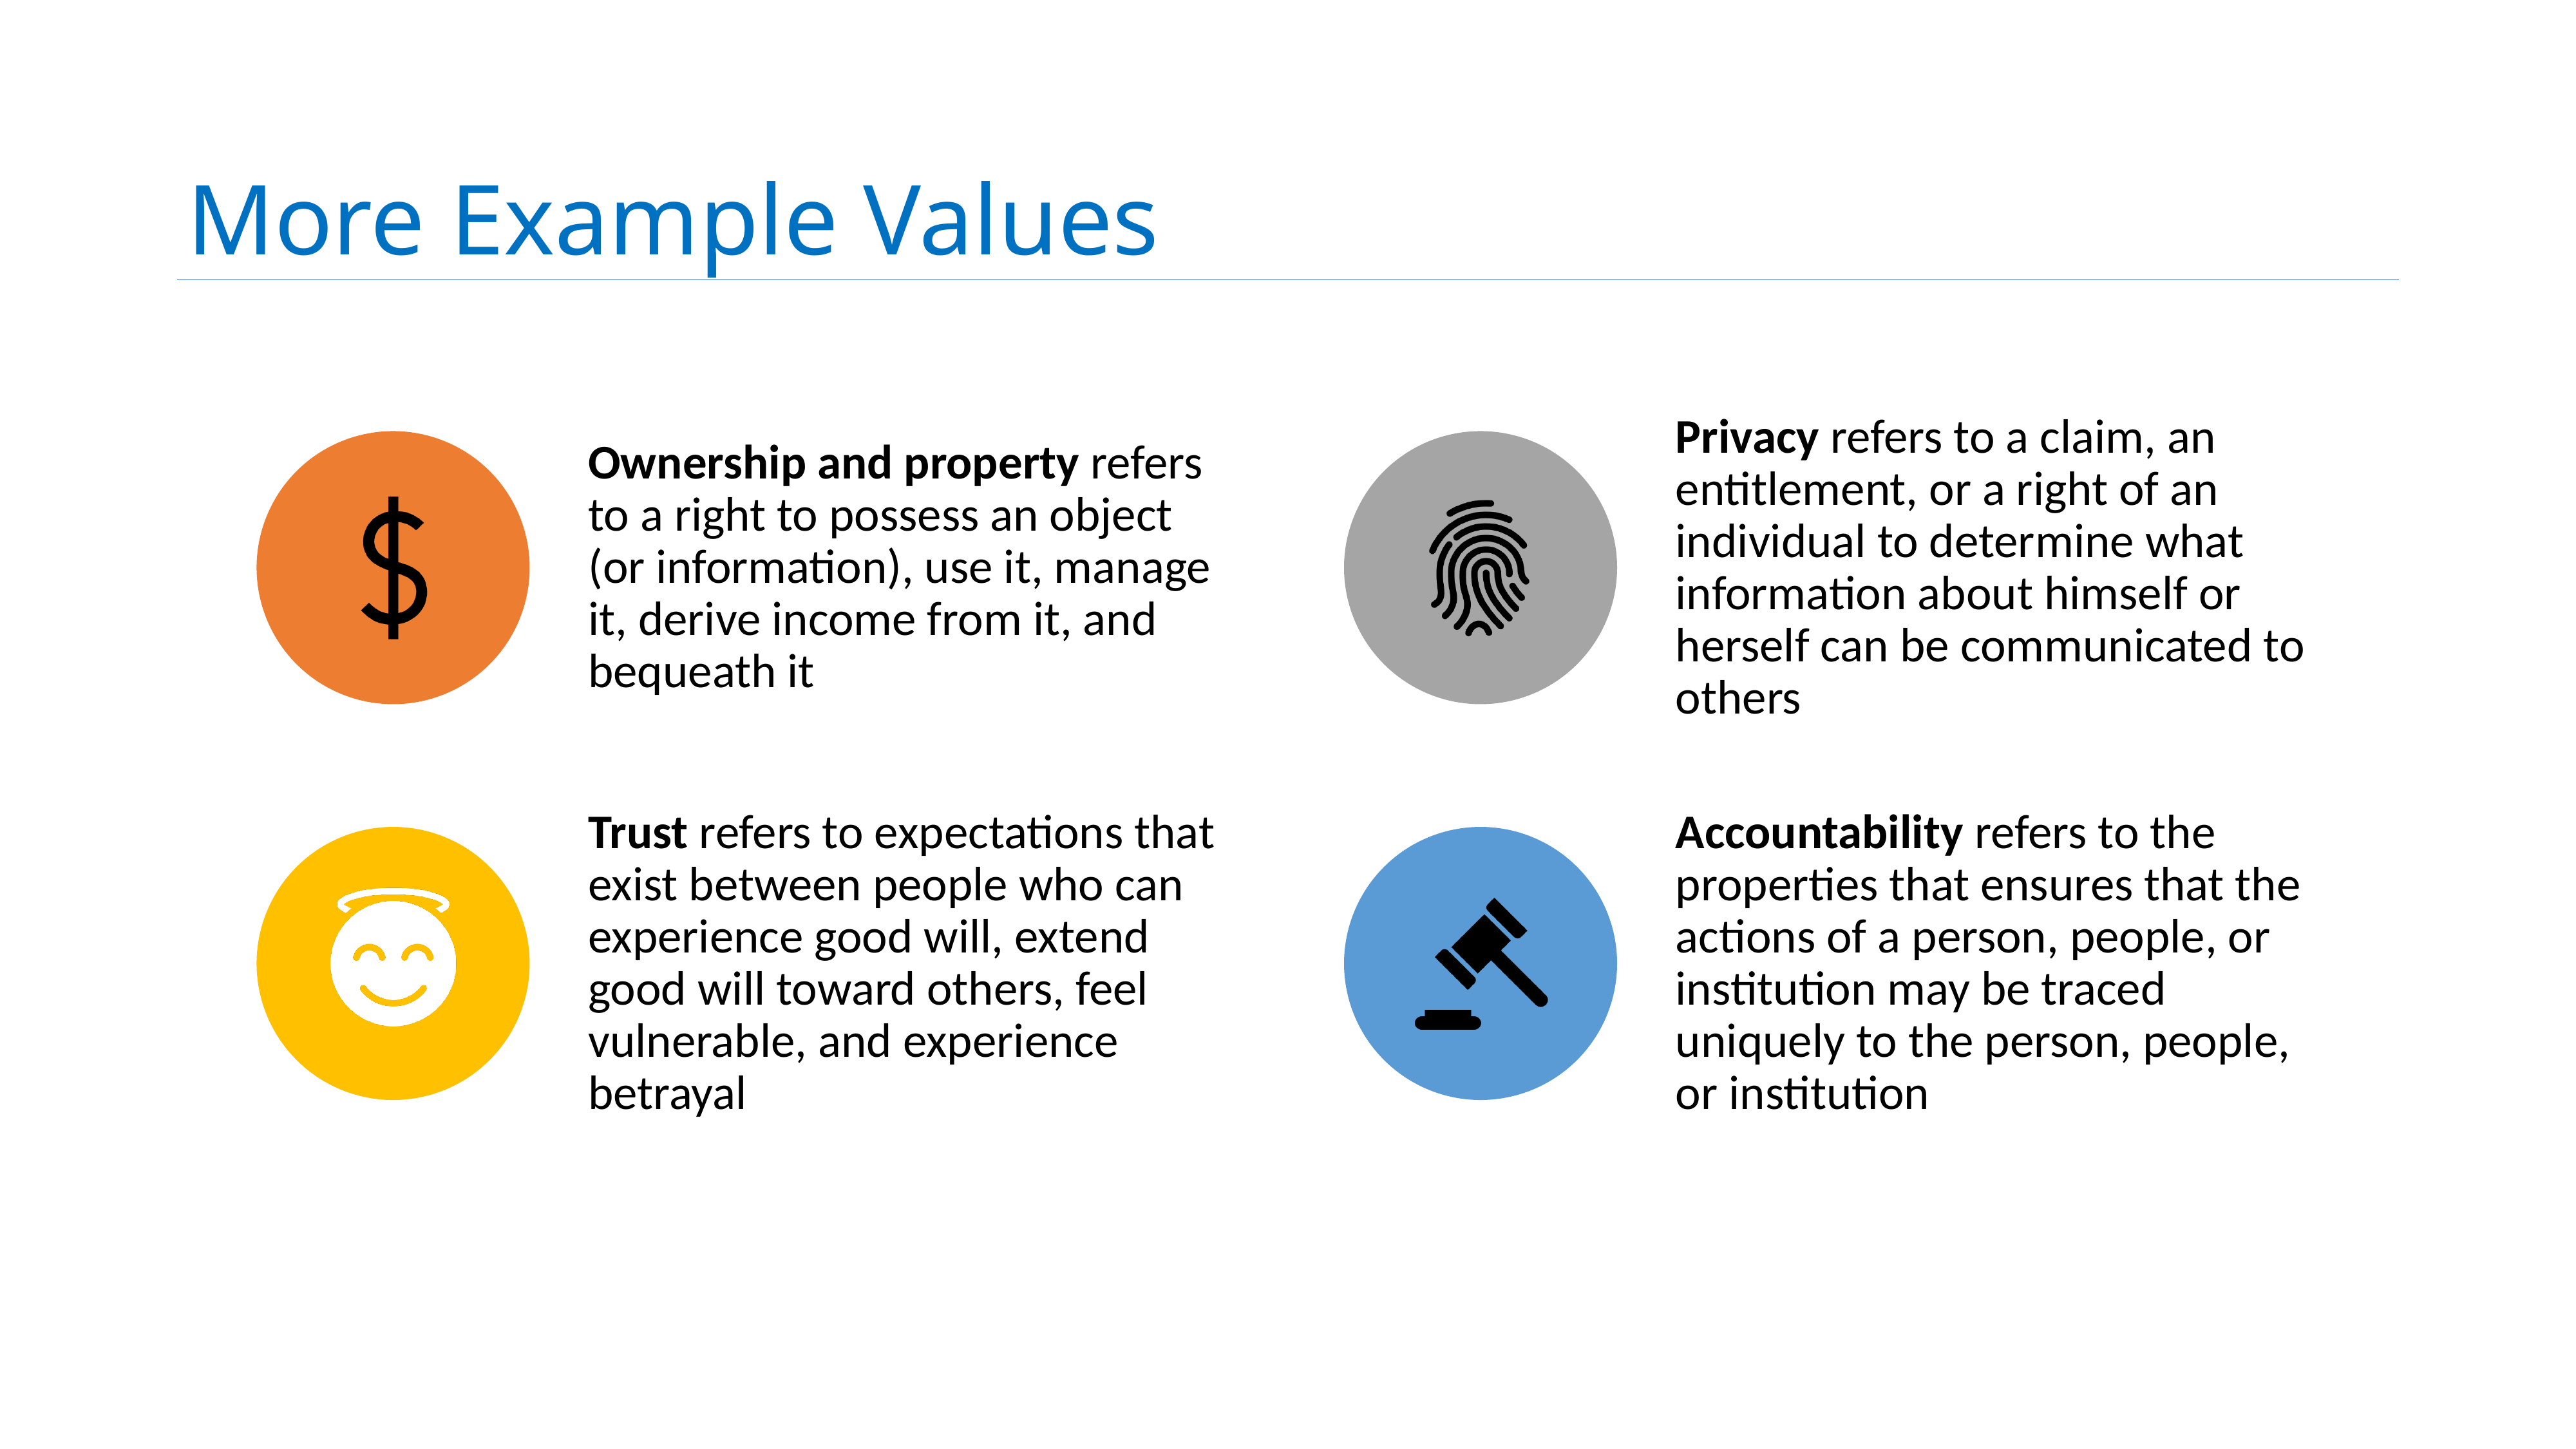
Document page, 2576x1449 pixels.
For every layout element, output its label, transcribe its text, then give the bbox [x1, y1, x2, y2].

title More Example Values [177, 0, 2399, 280]
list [254, 404, 2322, 1127]
